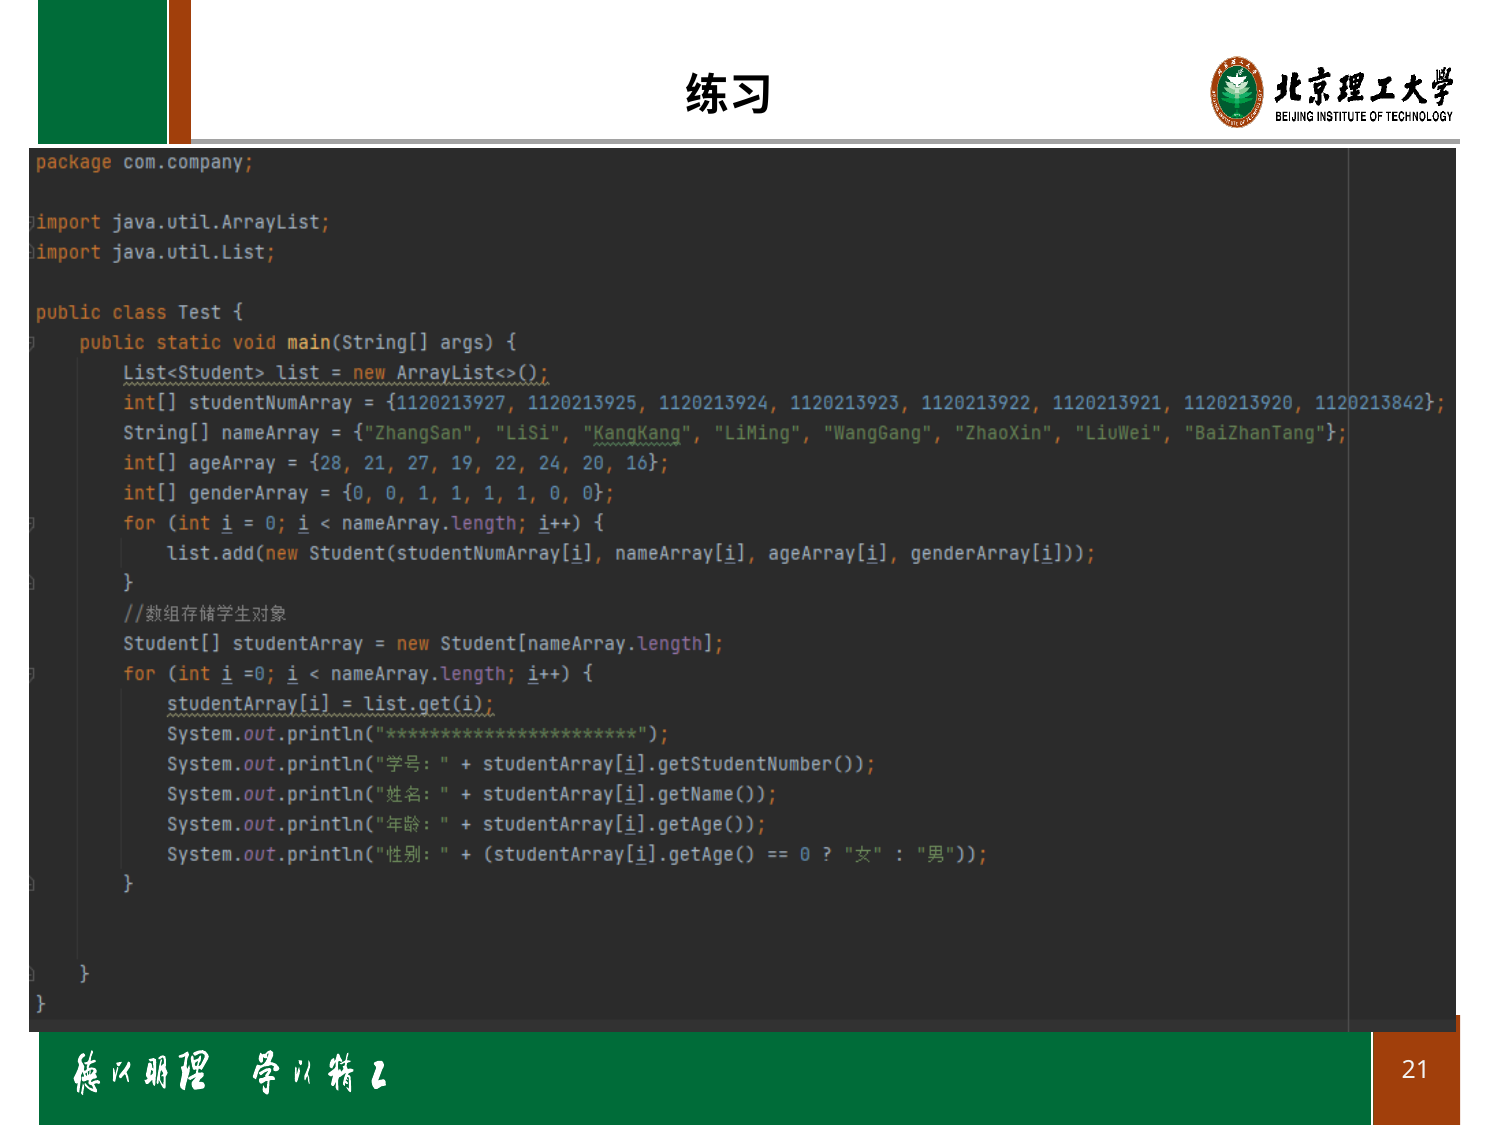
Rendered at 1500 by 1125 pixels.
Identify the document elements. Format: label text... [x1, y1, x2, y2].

title 练习 [197, 0, 1262, 148]
picture [29, 148, 1456, 1032]
picture [1262, 56, 1453, 128]
